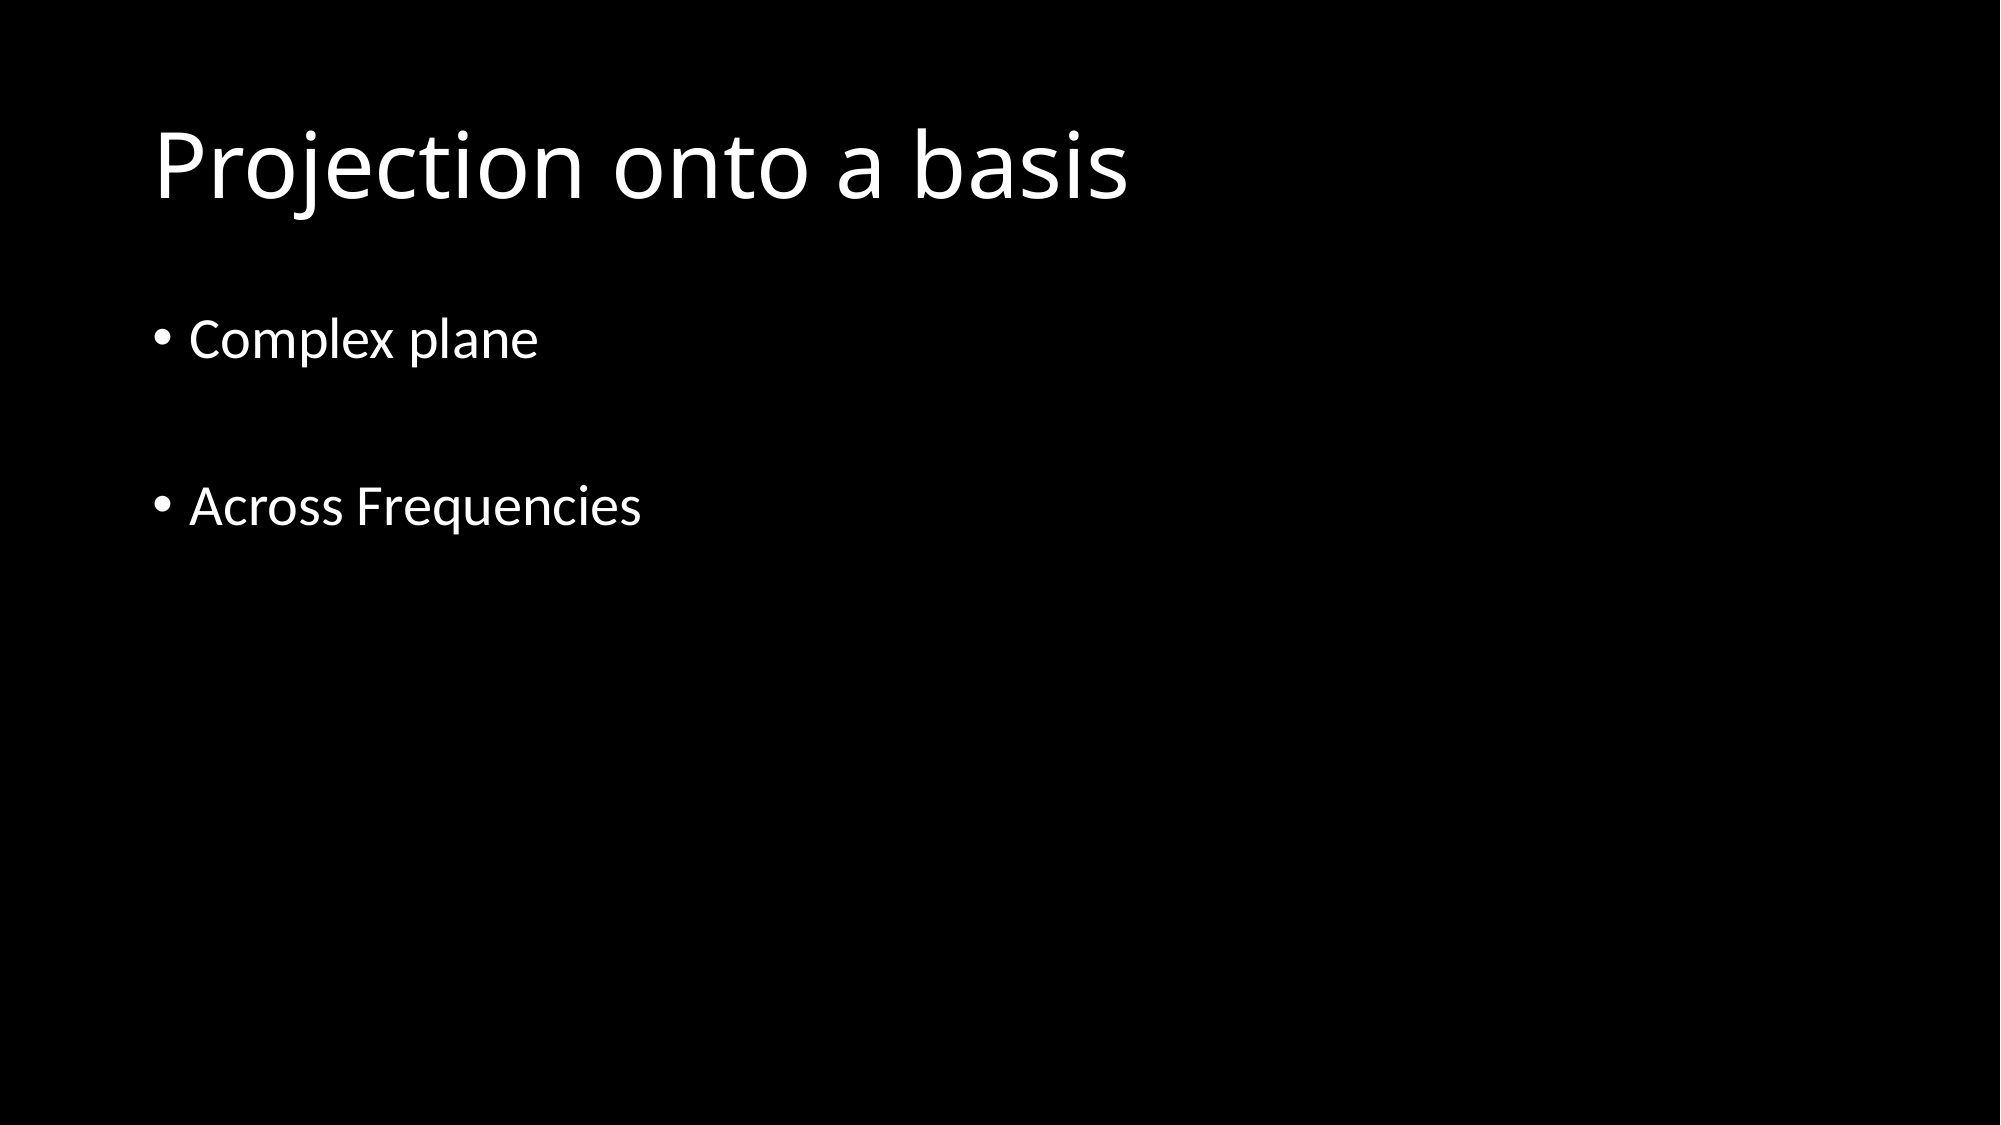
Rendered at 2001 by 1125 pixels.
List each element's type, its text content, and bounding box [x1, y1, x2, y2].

list Complex plane Across Frequencies [137, 300, 1863, 1015]
title Projection onto a basis [137, 59, 1863, 278]
